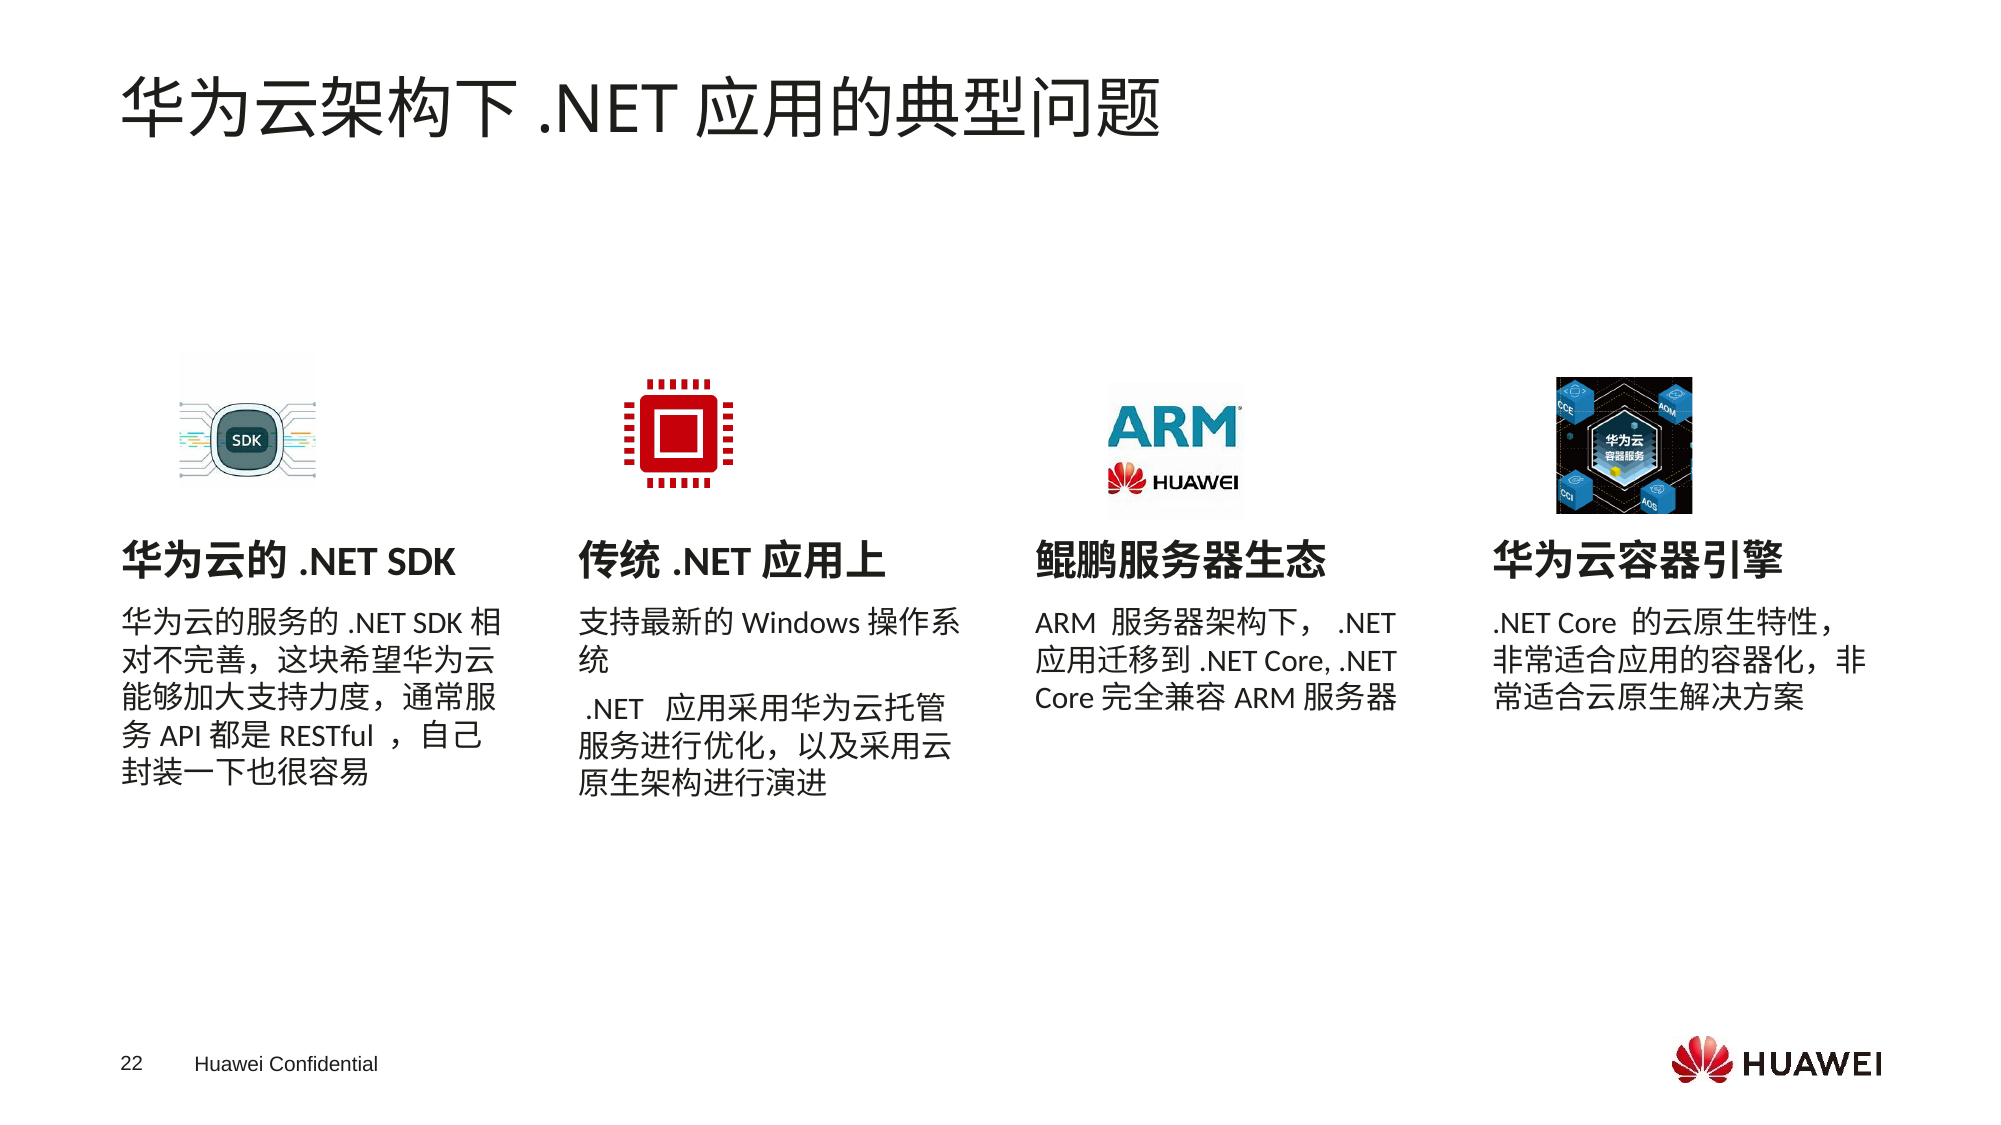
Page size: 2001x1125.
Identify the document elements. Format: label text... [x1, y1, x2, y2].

text_box 华为云架构下.NET应用的典型问题 [119, 74, 1882, 238]
picture [1672, 1036, 1881, 1083]
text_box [120, 246, 1882, 1016]
